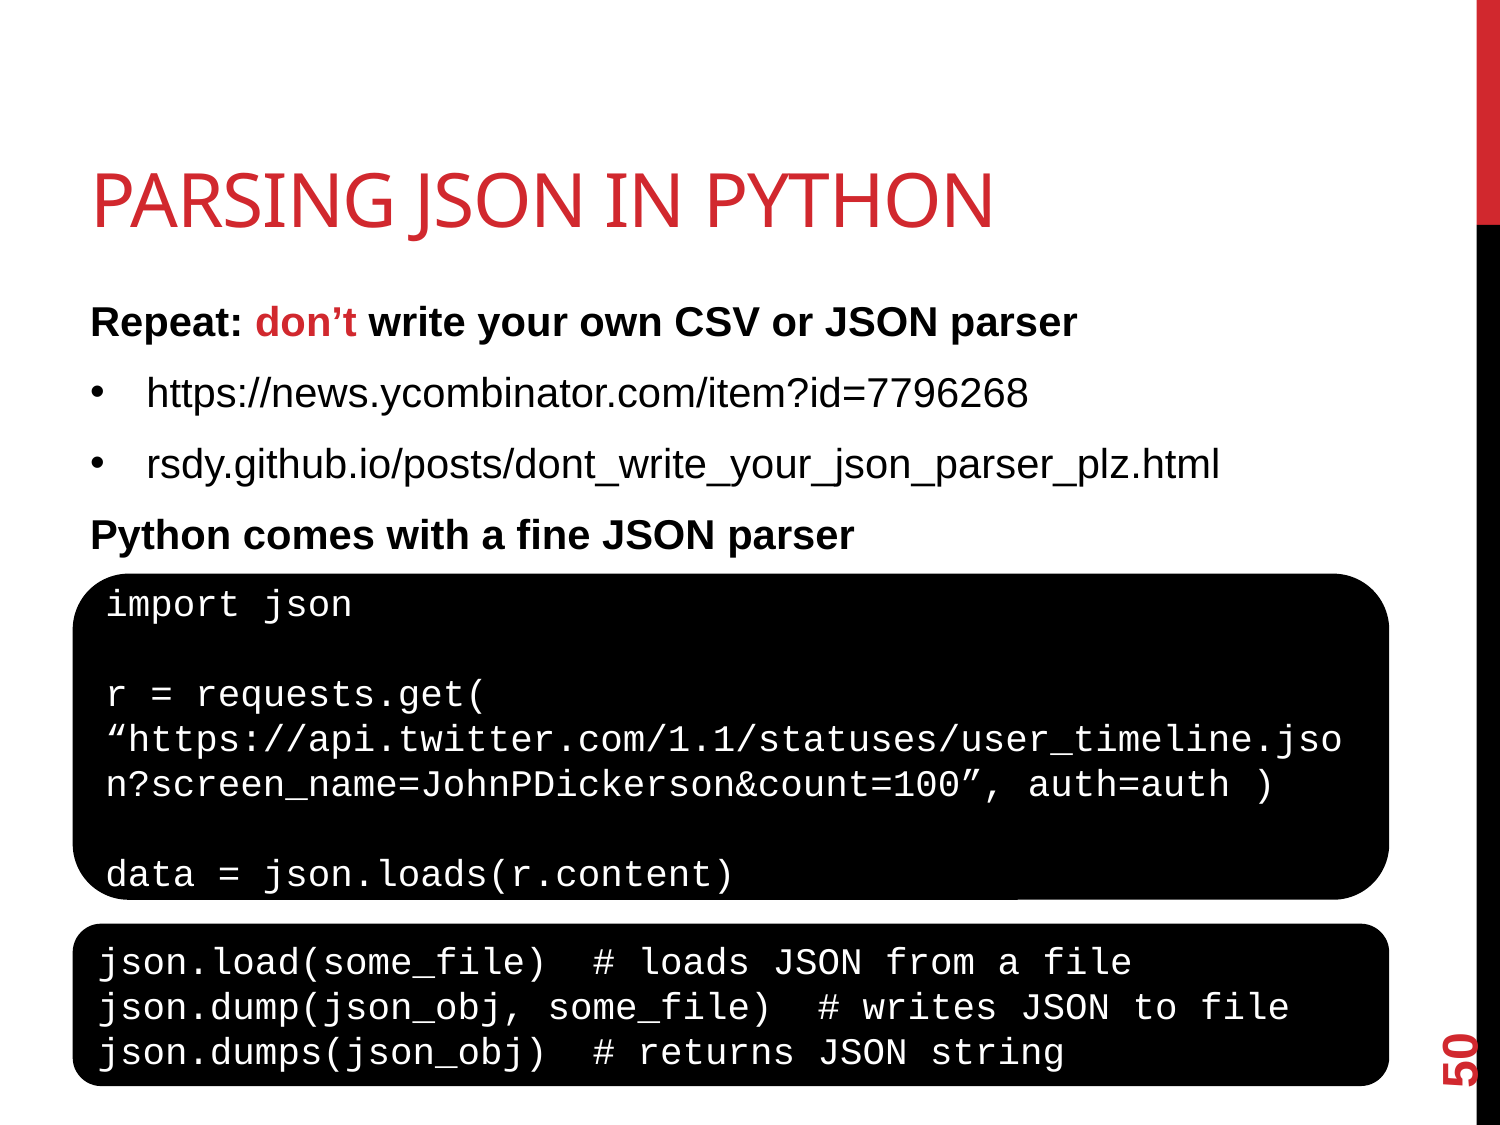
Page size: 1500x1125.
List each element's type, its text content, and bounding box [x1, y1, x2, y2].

list Repeat: don’t write your own CSV or JSON parser https://news.ycombinator.com/item?id=7796268 rsdy.github.io/posts/dont_write_your_json_parser_plz.html Python comes with a fine JSON parser [75, 863, 1325, 938]
text_box import json r = requests.get( “https://api.twitter.com/1.1/statuses/user_timeline.json?screen_name=JohnPDickerson&count=100”, auth=auth ) data = json.loads(r.content) [72, 573, 1390, 900]
text_box json.load(some_file) # loads JSON from a file json.dump(json_obj, some_file) # writes JSON to file json.dumps(json_obj) # returns JSON string [72, 923, 1390, 1087]
list Repeat: don’t write your own CSV or JSON parser https://news.ycombinator.com/item?id=7796268 rsdy.github.io/posts/dont_write_your_json_parser_plz.html Python comes with a fine JSON parser [75, 287, 1325, 610]
slide_number 50 [1427, 887, 1488, 1104]
title Parsing JSON In Python [75, 25, 1025, 250]
